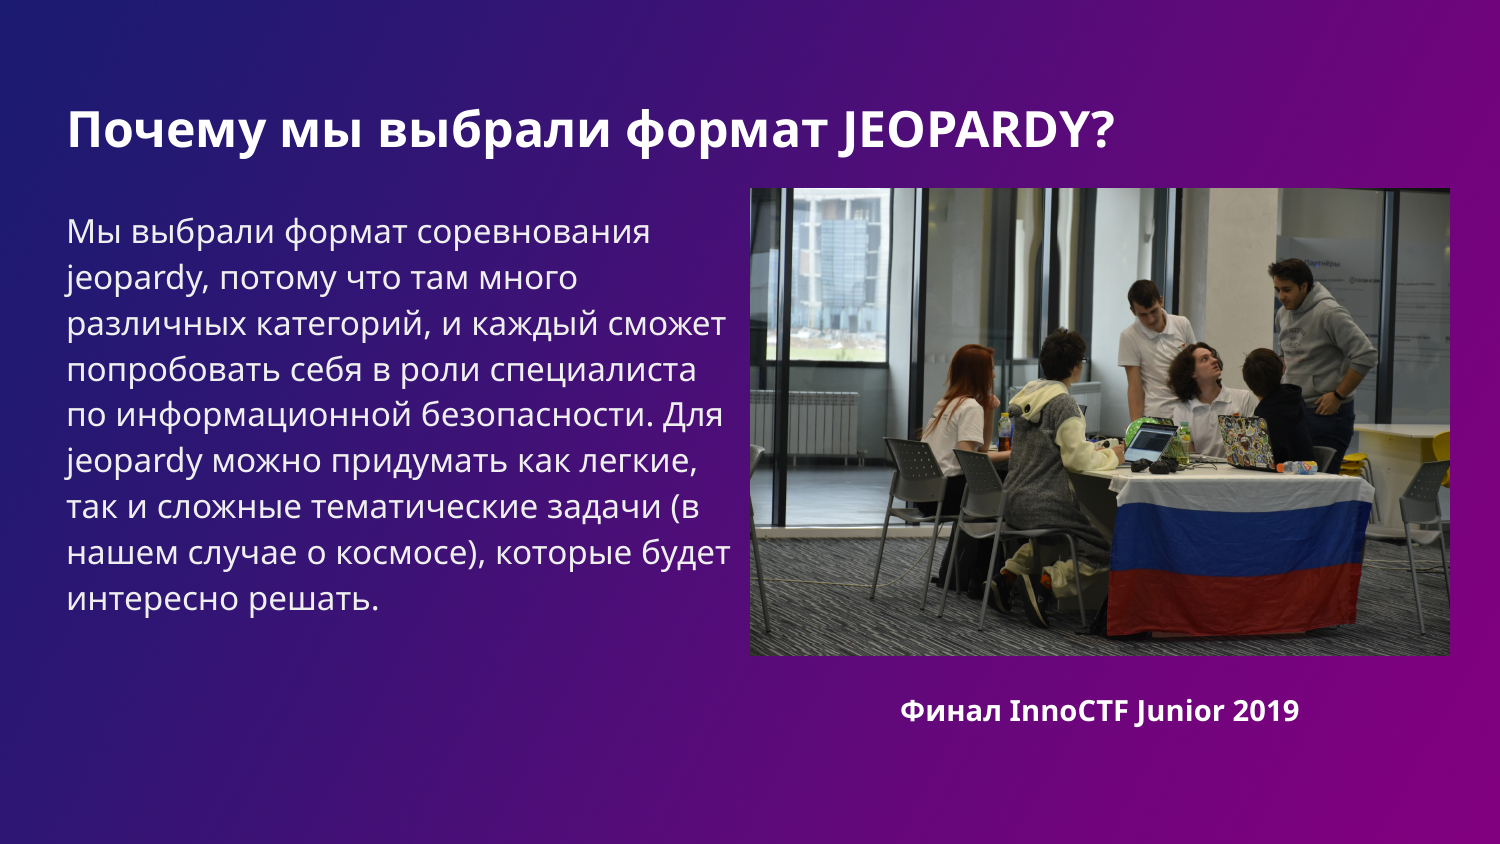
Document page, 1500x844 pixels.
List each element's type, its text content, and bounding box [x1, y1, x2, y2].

title Почему мы выбрали формат JEOPARDY? [51, 72, 1449, 167]
text_box Финал InnoCTF Junior 2019 [750, 676, 1450, 731]
list Мы выбрали формат соревнования jeopardy, потому что там много различных категорий, и каждый сможет попробовать себя в роли специалиста по информационной безопасности. Для jeopardy можно придумать как легкие, так и сложные тематические задачи (в нашем случае о космосе), которые будет интересно решать. [51, 189, 750, 750]
picture [0, 0, 1500, 844]
